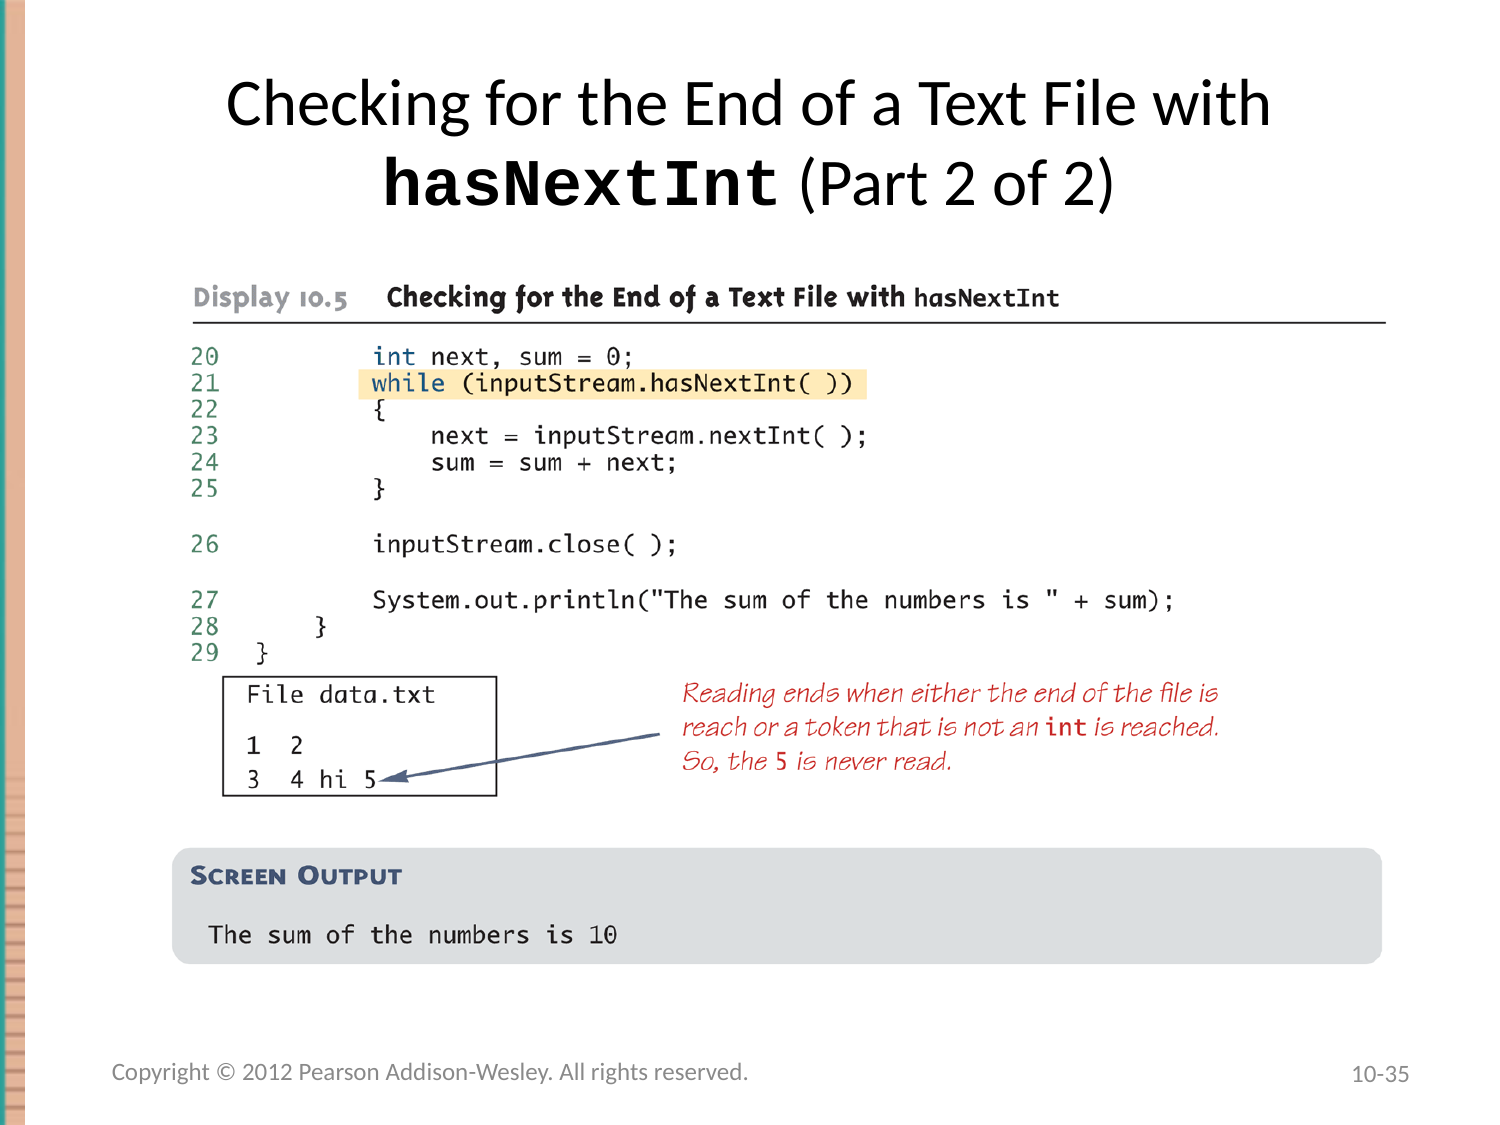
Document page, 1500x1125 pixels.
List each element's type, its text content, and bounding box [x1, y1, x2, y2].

slide_number 10-35 [1074, 1042, 1425, 1103]
picture [141, 266, 1417, 983]
picture [0, 0, 25, 1125]
footer Copyright © 2012 Pearson Addison-Wesley. All rights reserved. [75, 1040, 788, 1100]
title Checking for the End of a Text File with hasNextInt (Part 2 of 2) [74, 44, 1426, 233]
